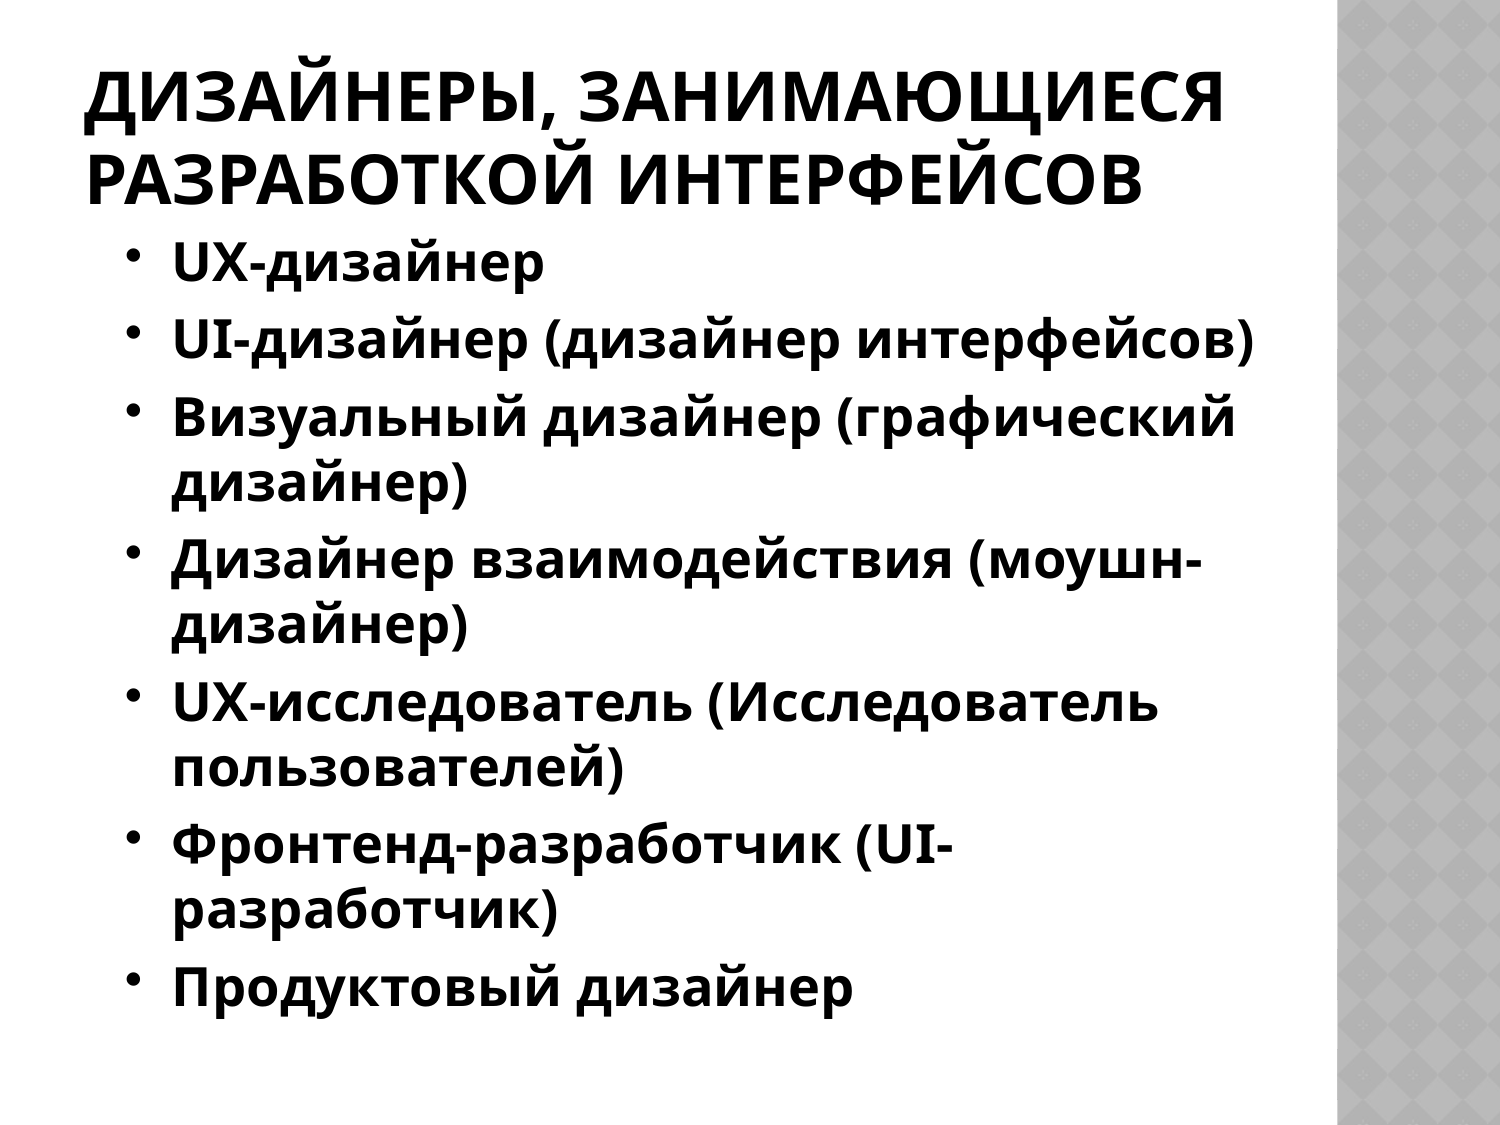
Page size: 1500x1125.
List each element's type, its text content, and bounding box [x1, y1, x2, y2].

title дИзайнеры, занимающиеся разработкой интерфейсов [76, 30, 1265, 219]
list UX-дизайнер UI-дизайнер (дизайнер интерфейсов) Визуальный дизайнер (графический дизайнер) Дизайнер взаимодействия (моушн-дизайнер) UX-исследователь (Исследователь пользователей) Фронтенд-разработчик (UI-разработчик) Продуктовый дизайнер [112, 219, 1300, 1015]
